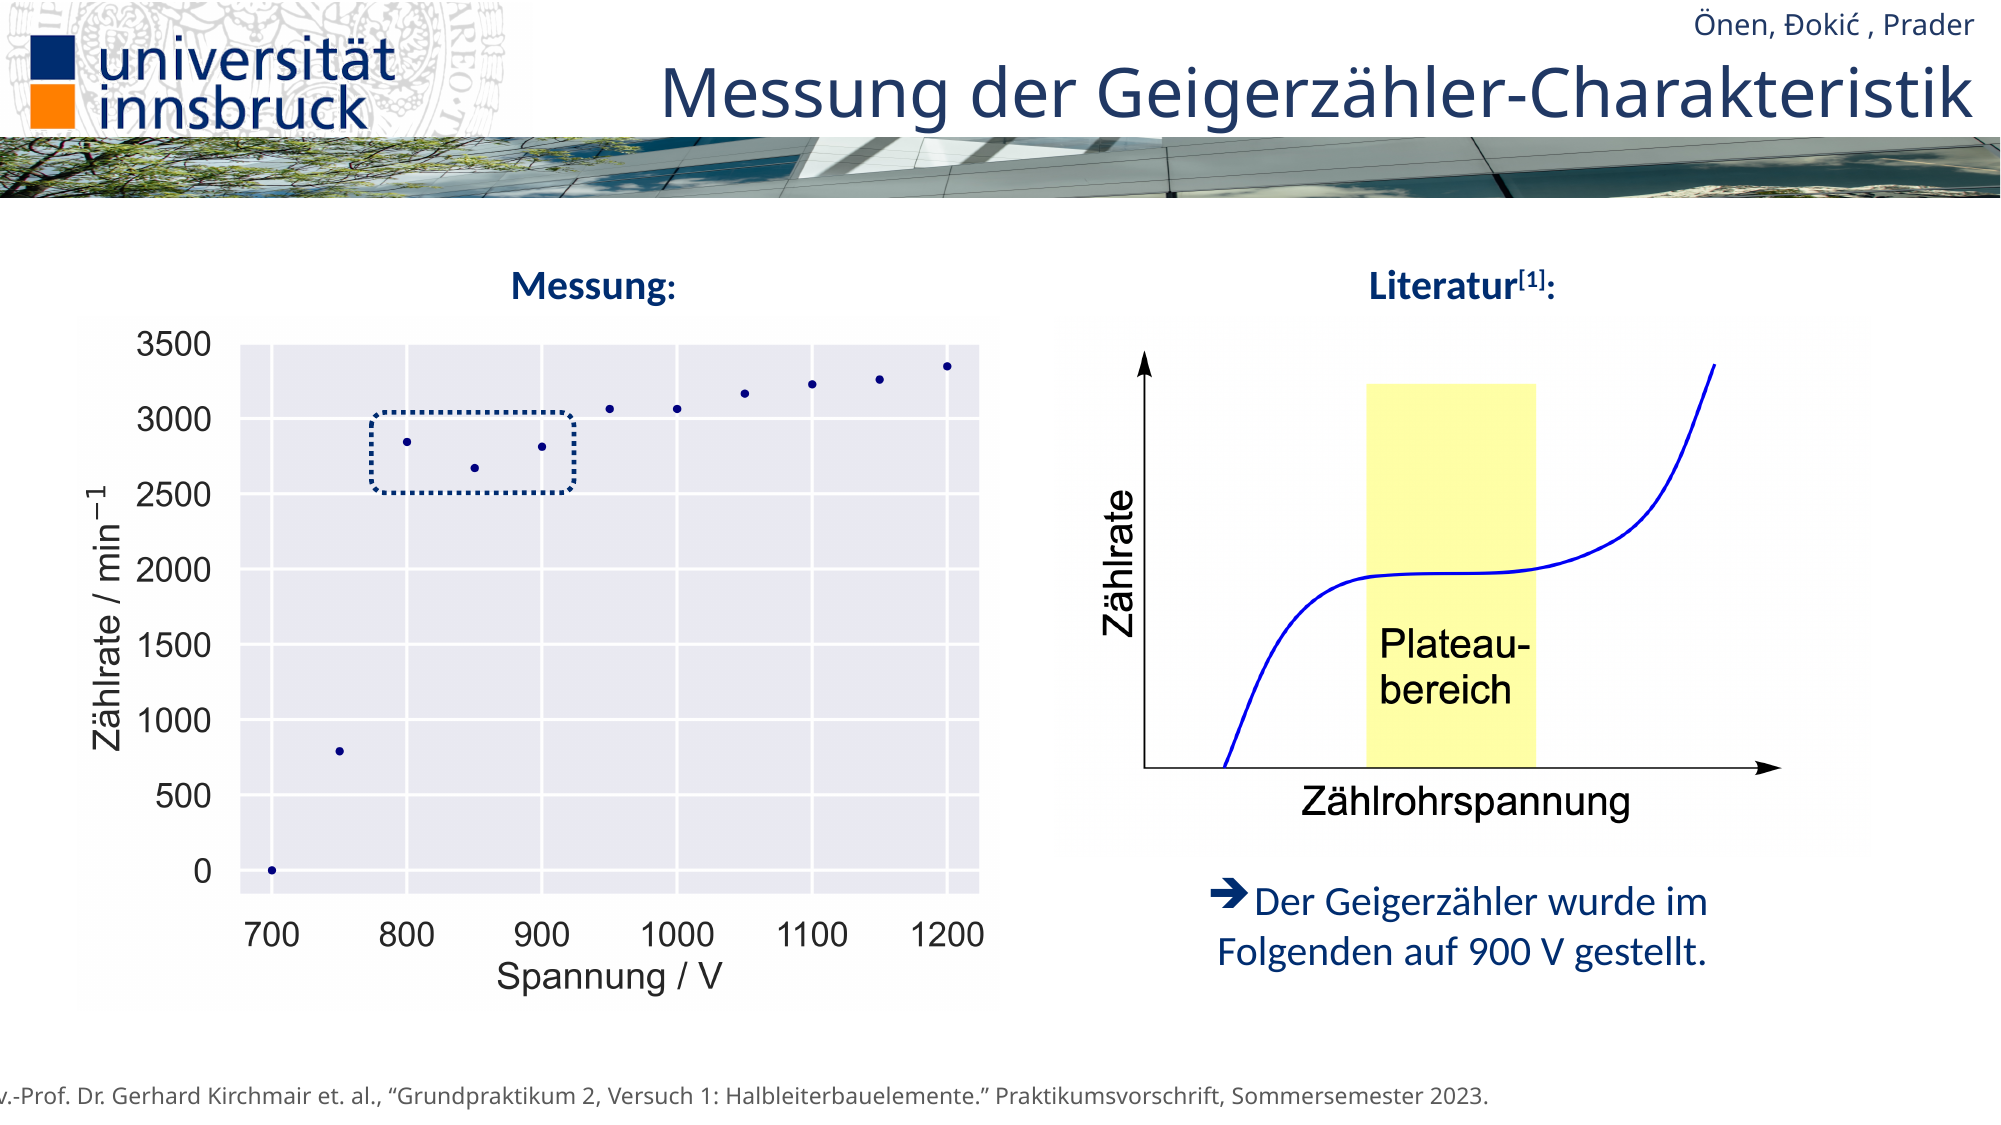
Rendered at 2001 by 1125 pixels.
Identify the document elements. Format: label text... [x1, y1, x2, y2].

text_box Literatur[1]: [1354, 250, 1572, 316]
title Messung der Geigerzähler-Charakteristik [632, 40, 1990, 150]
picture [1054, 316, 1871, 857]
text_box Messung: [495, 250, 692, 316]
picture [76, 316, 1000, 1011]
picture [0, 24, 2001, 198]
text_box Der Geigerzähler wurde im Folgenden auf 900 V gestellt. [1192, 865, 1733, 981]
text_box [1]: Univ.-Prof. Dr. Gerhard Kirchmair et. al., “Grundpraktikum 2, Versuch 1: Halbleiterbauelemente.” Praktikumsvorschrift, Sommersemester 2023. [0, 1074, 1512, 1117]
